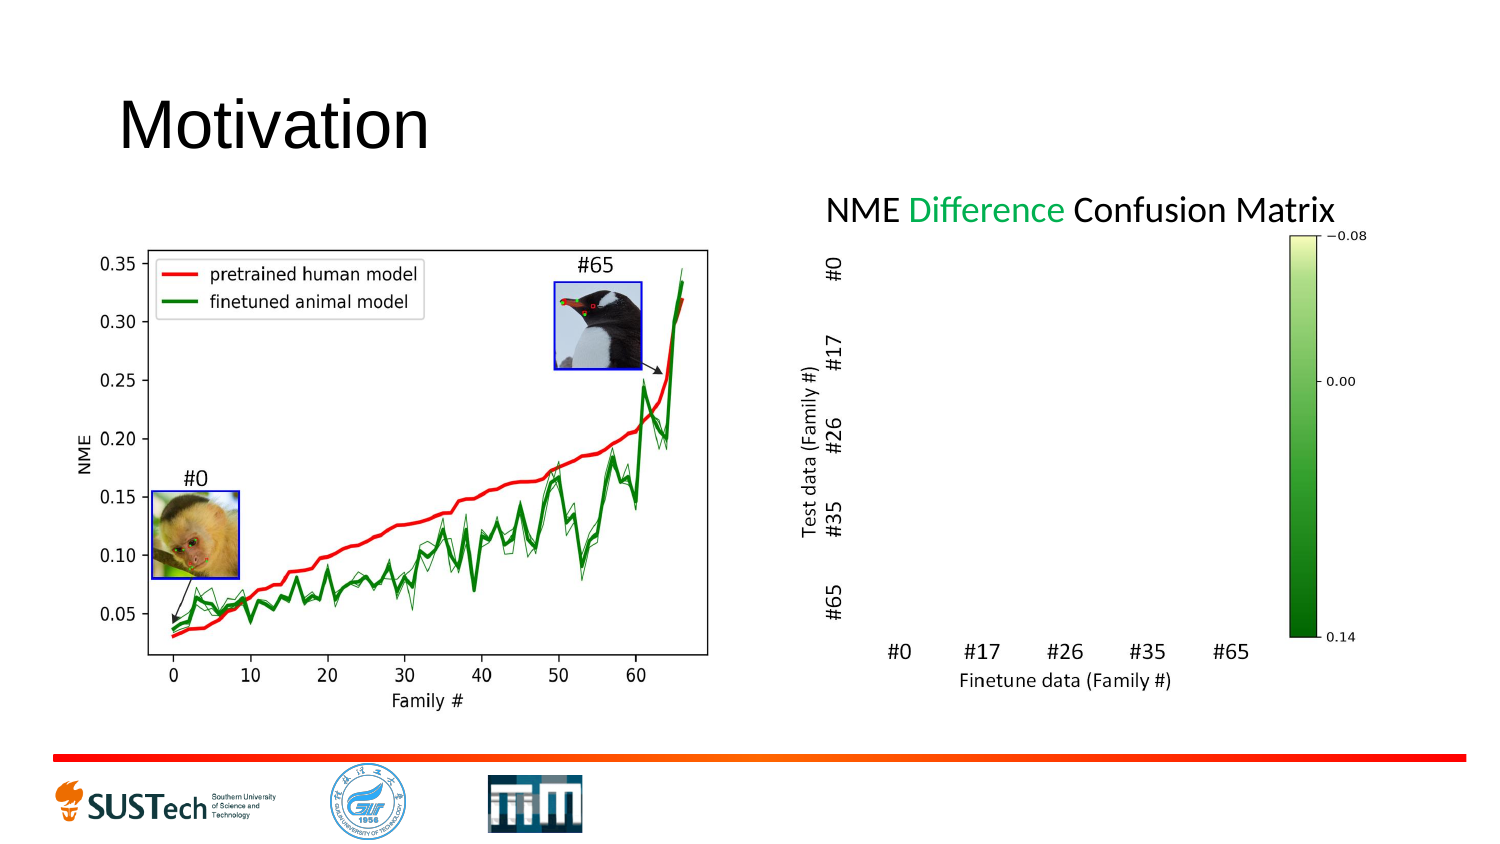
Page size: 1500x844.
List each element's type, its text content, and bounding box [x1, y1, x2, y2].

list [788, 229, 1369, 704]
picture [487, 775, 583, 833]
title Motivation [103, 44, 1397, 208]
picture [330, 763, 406, 840]
picture [49, 775, 278, 832]
text_box NME Difference Confusion Matrix [811, 177, 1397, 238]
picture [57, 185, 718, 722]
